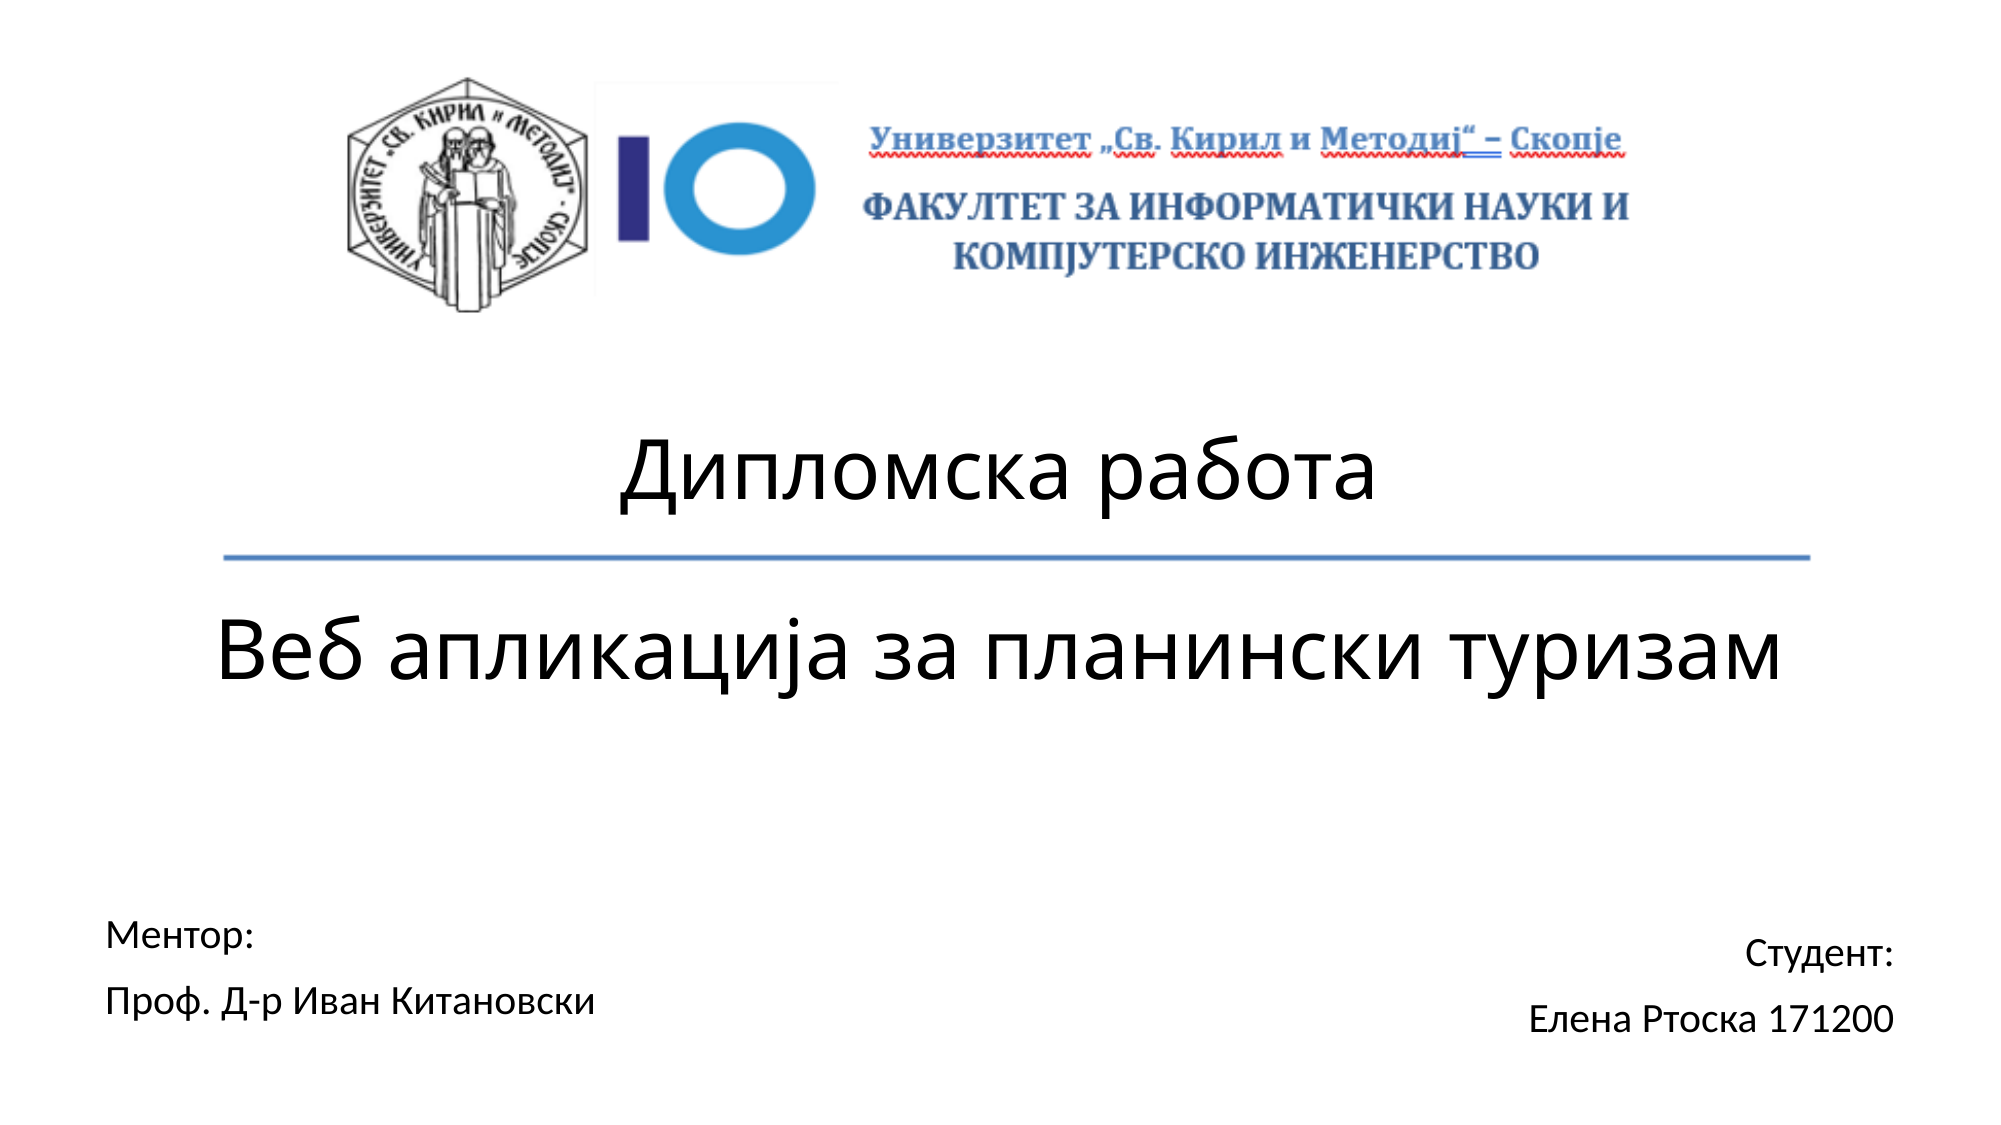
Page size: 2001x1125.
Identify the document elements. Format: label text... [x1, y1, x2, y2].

list Ментор: Проф. Д-р Иван Китановски [90, 905, 820, 1053]
title Дипломска работа Веб апликација за планински туризам [132, 374, 1868, 751]
text_box Студент: Елена Ртоска 171200 [1361, 922, 1910, 1053]
picture [309, 45, 1691, 348]
picture [193, 532, 1853, 580]
